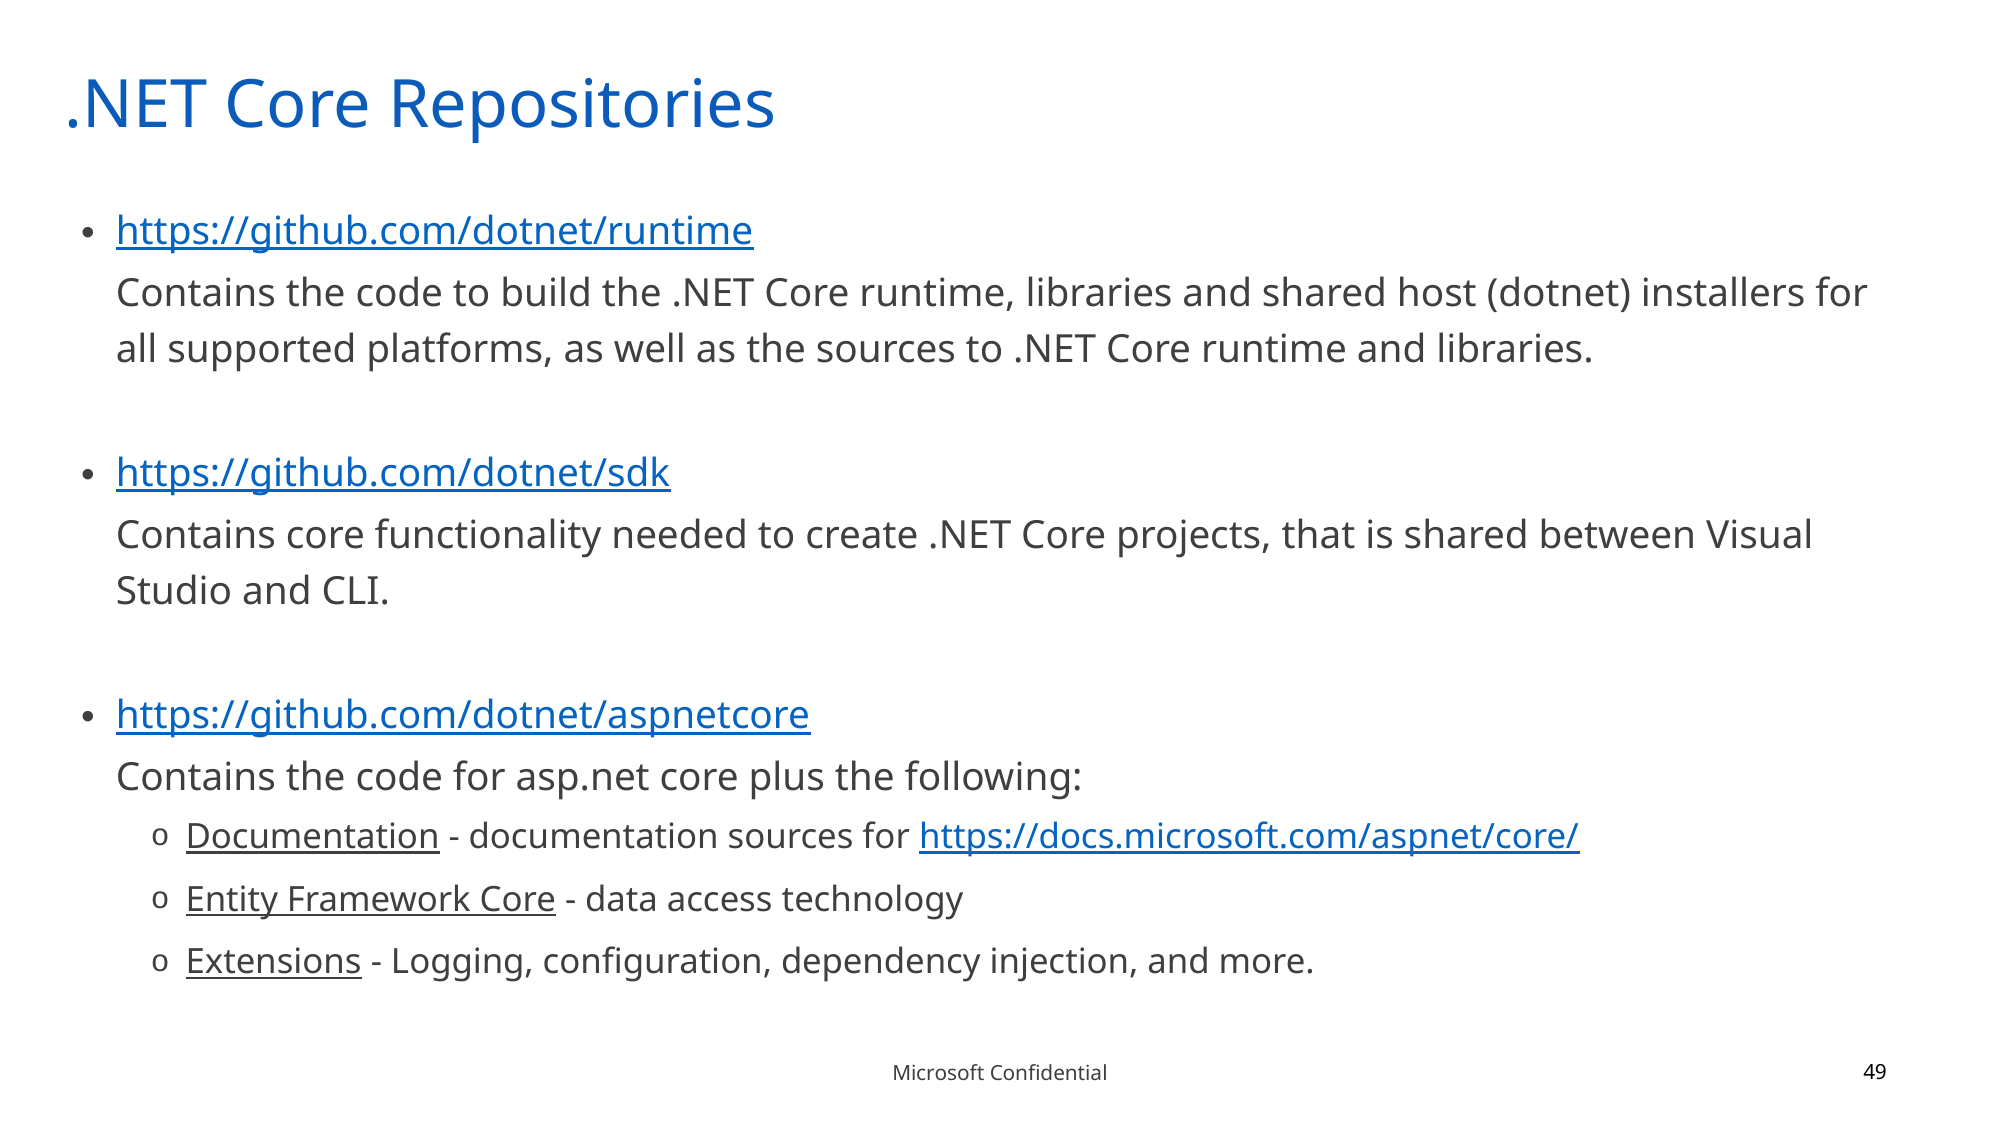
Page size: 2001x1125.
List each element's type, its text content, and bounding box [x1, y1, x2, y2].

slide_number 49 [1451, 1042, 1902, 1103]
title .NET Core Repositories [49, 49, 1899, 162]
list https://github.com/dotnet/runtime Contains the code to build the .NET Core runtime, libraries and shared host (dotnet) installers for all supported platforms, as well as the sources to .NET Core runtime and libraries. https://github.com/dotnet/sdk Contains core functionality needed to create .NET Core projects, that is shared between Visual Studio and CLI. https://github.com/dotnet/aspnetcore Contains the code for asp.net core plus the following: Documentation - documentation sources for https://docs.microsoft.com/aspnet/core/ Entity Framework Core - data access technology Extensions - Logging, configuration, dependency injection, and more. [66, 187, 1899, 1001]
